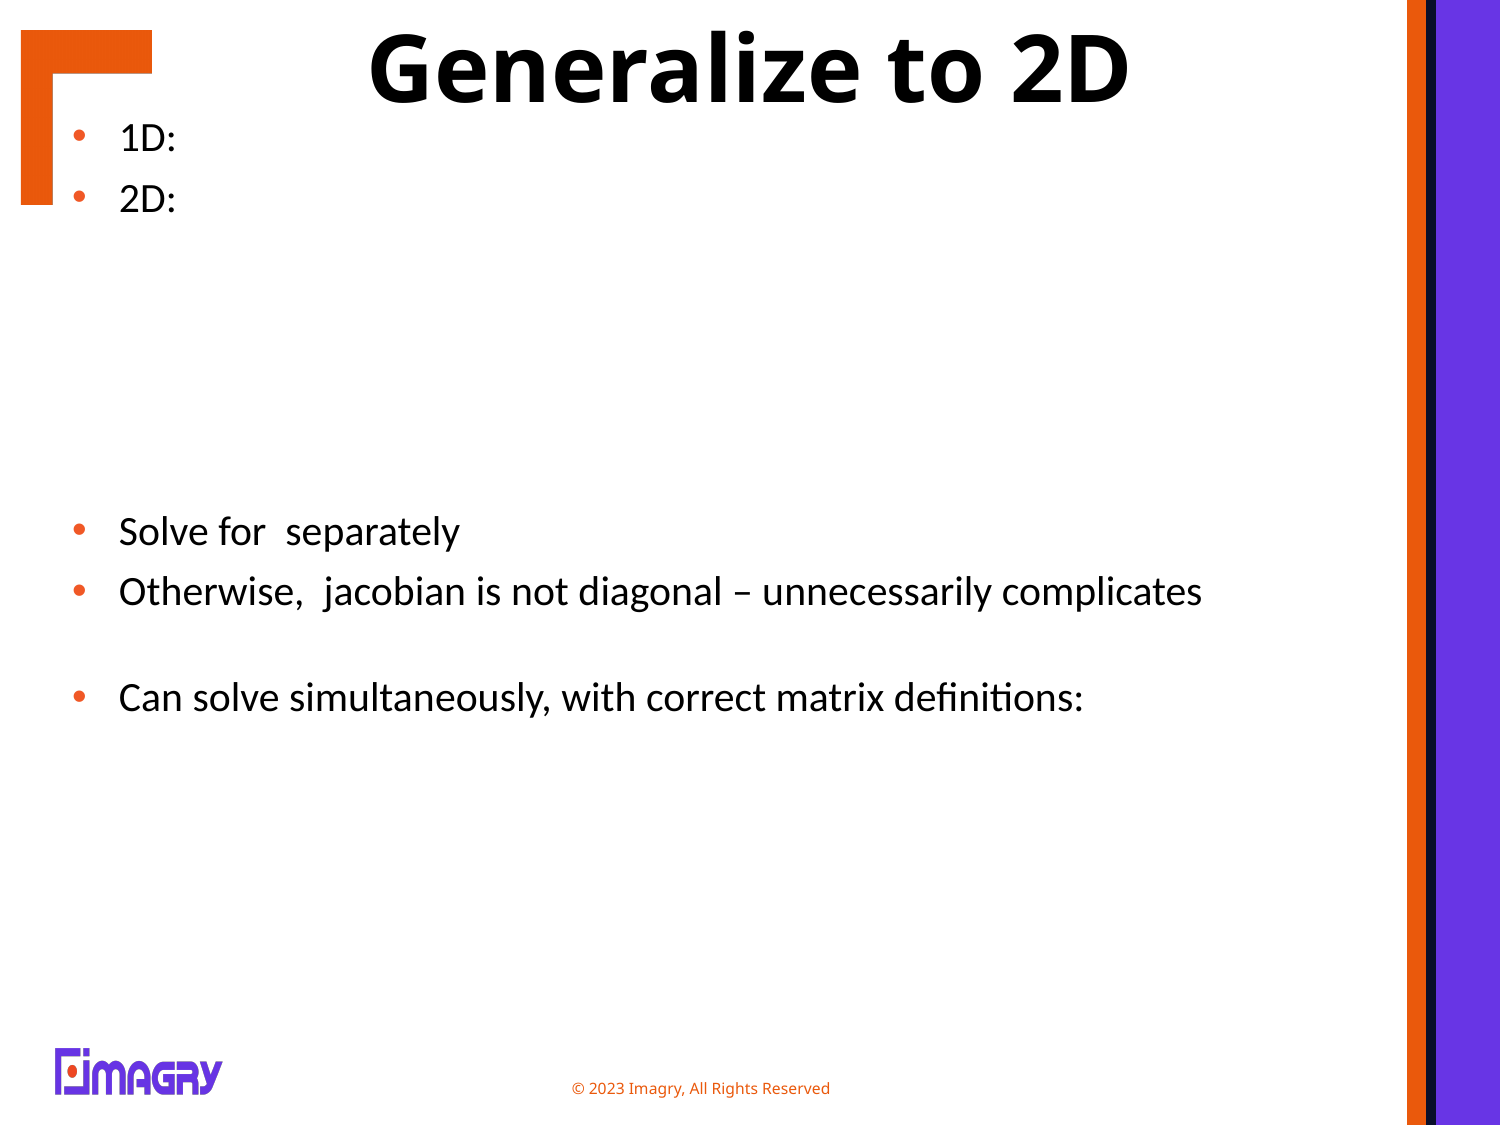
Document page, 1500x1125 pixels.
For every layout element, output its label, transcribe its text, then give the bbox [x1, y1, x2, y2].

title Generalize to 2D [187, 0, 1313, 131]
picture [147, 127, 152, 148]
picture [51, 1042, 228, 1103]
picture [147, 188, 152, 205]
picture [20, 30, 152, 205]
